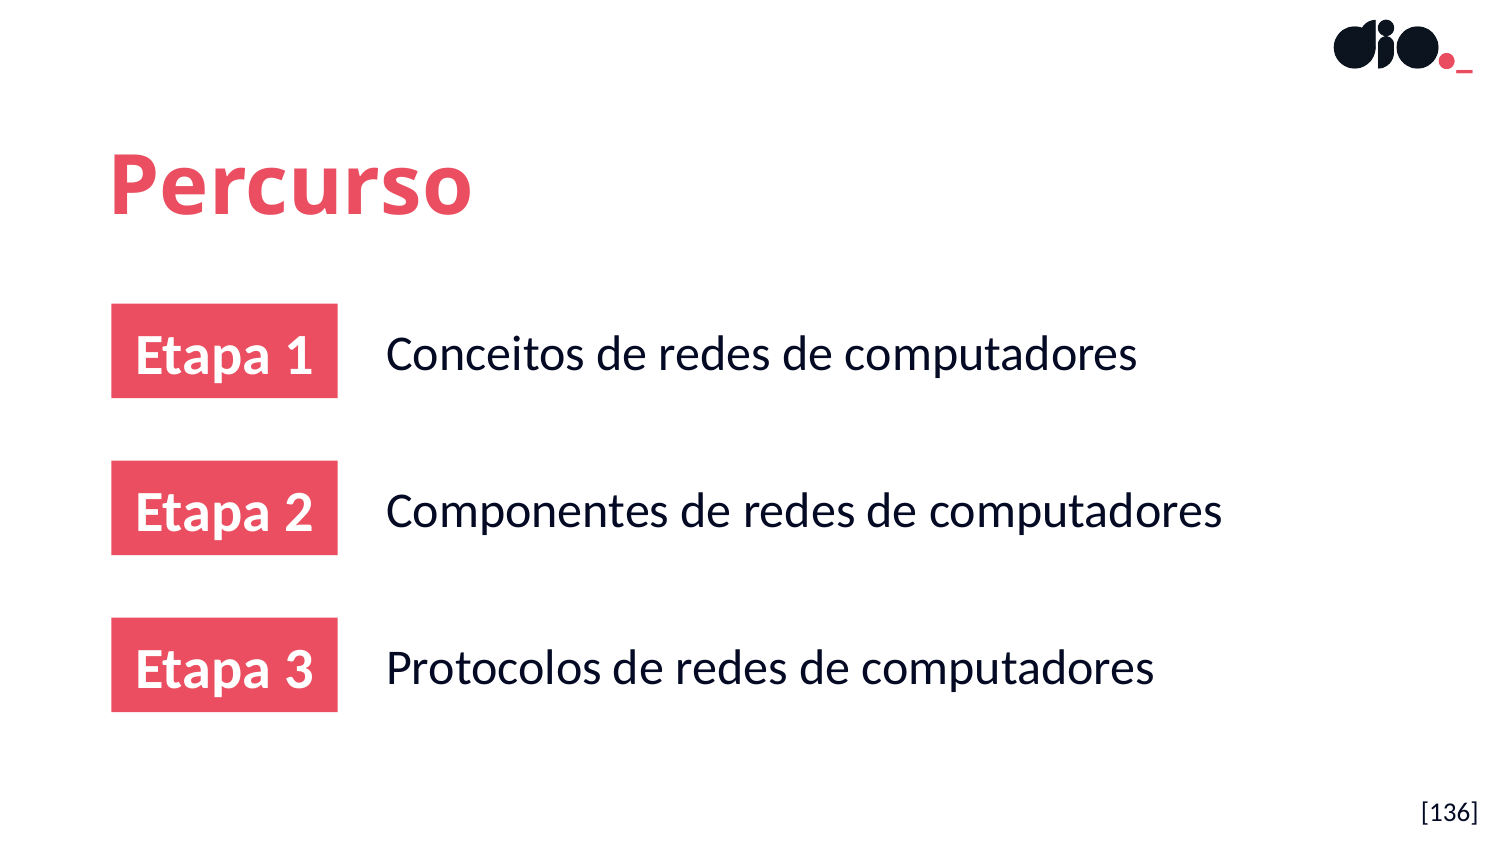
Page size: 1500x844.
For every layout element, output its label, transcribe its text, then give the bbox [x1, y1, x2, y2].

text_box Etapa 2 [111, 460, 338, 556]
text_box Componentes de redes de computadores [371, 470, 1384, 546]
picture [1333, 19, 1473, 74]
text_box Etapa 1 [111, 303, 338, 399]
slide_number [136] [1403, 779, 1494, 844]
text_box Conceitos de redes de computadores [371, 313, 1384, 389]
text_box Percurso [92, 104, 1309, 243]
text_box Protocolos de redes de computadores [371, 627, 1384, 703]
text_box Etapa 3 [111, 617, 338, 713]
